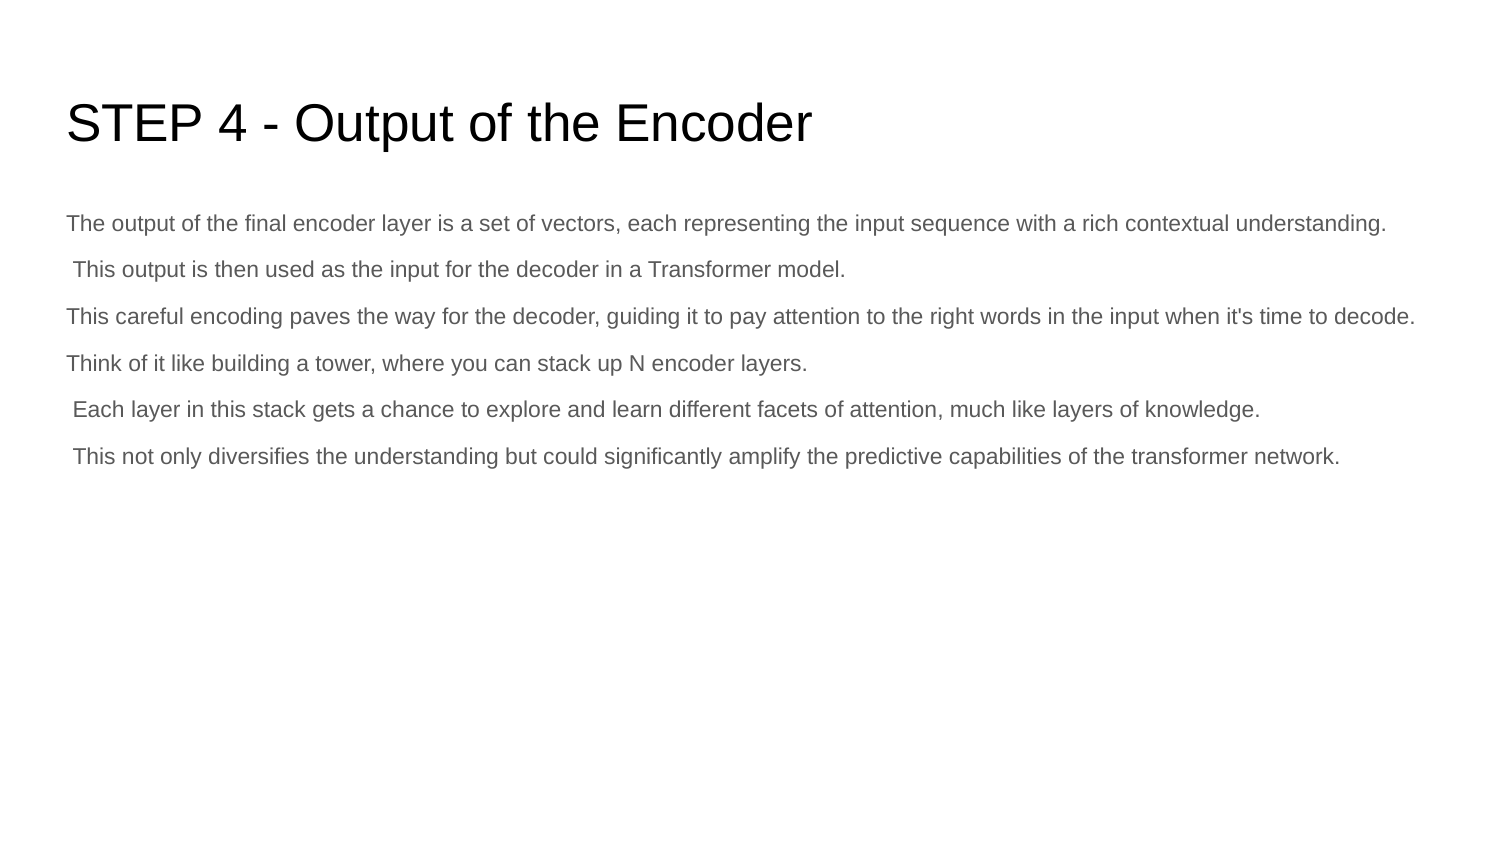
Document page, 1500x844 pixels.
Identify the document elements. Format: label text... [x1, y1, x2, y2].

title STEP 4 - Output of the Encoder [51, 72, 1449, 167]
list The output of the final encoder layer is a set of vectors, each representing the input sequence with a rich contextual understanding. This output is then used as the input for the decoder in a Transformer model. This careful encoding paves the way for the decoder, guiding it to pay attention to the right words in the input when it's time to decode. Think of it like building a tower, where you can stack up N encoder layers. Each layer in this stack gets a chance to explore and learn different facets of attention, much like layers of knowledge. This not only diversifies the understanding but could significantly amplify the predictive capabilities of the transformer network. [51, 189, 1449, 500]
